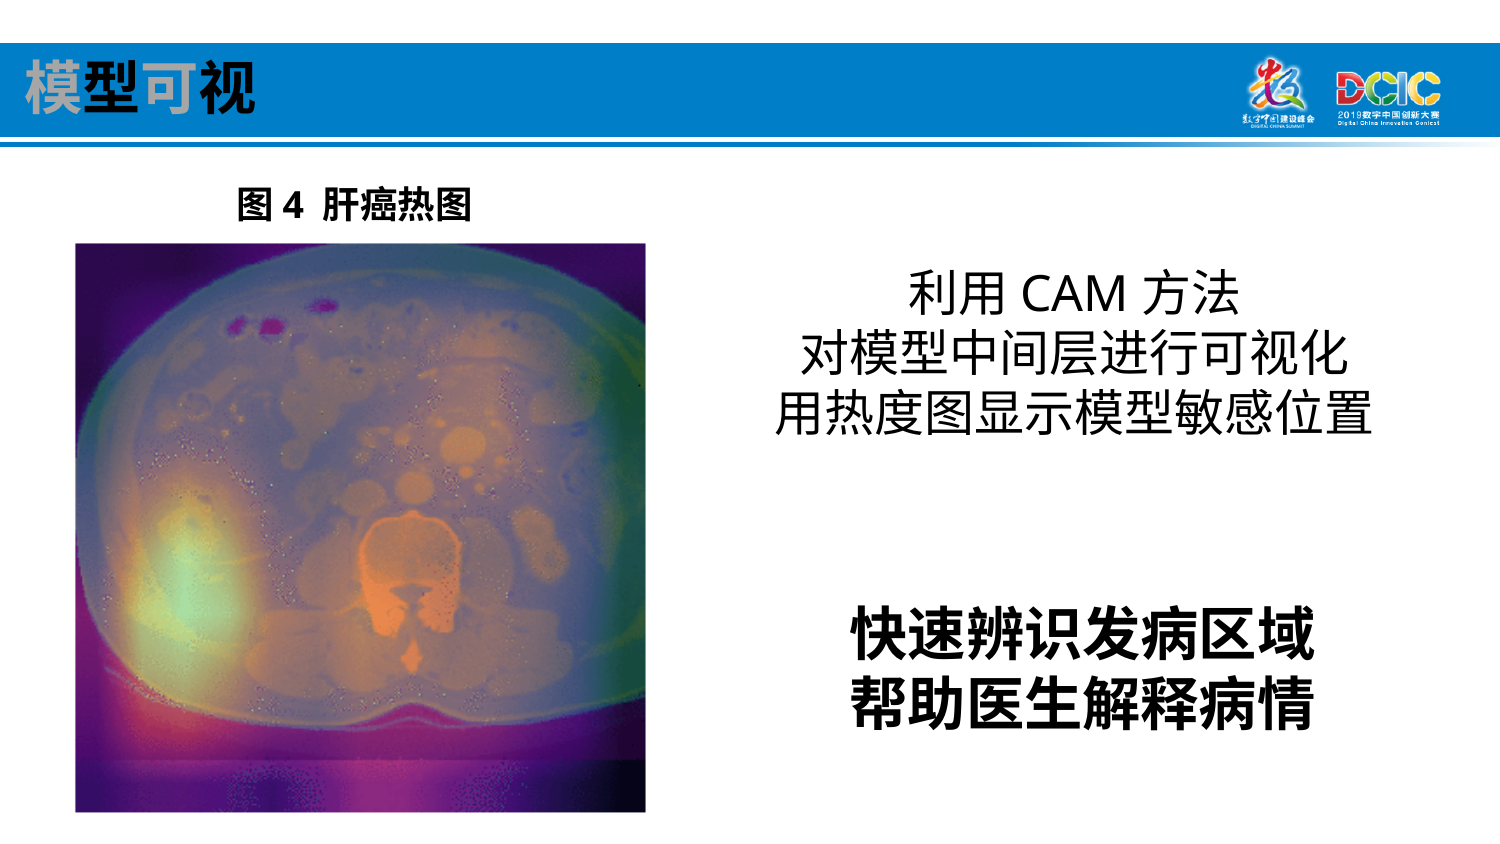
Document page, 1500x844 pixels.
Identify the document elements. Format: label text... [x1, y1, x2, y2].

text_box 快速辨识发病区域 帮助医生解释病情 [915, 589, 1365, 745]
text_box 利用CAM方法 对模型中间层进行可视化 用热度图显示模型敏感位置 [915, 253, 1424, 449]
text_box 模型可视 [9, 43, 286, 129]
picture [0, 43, 1500, 844]
